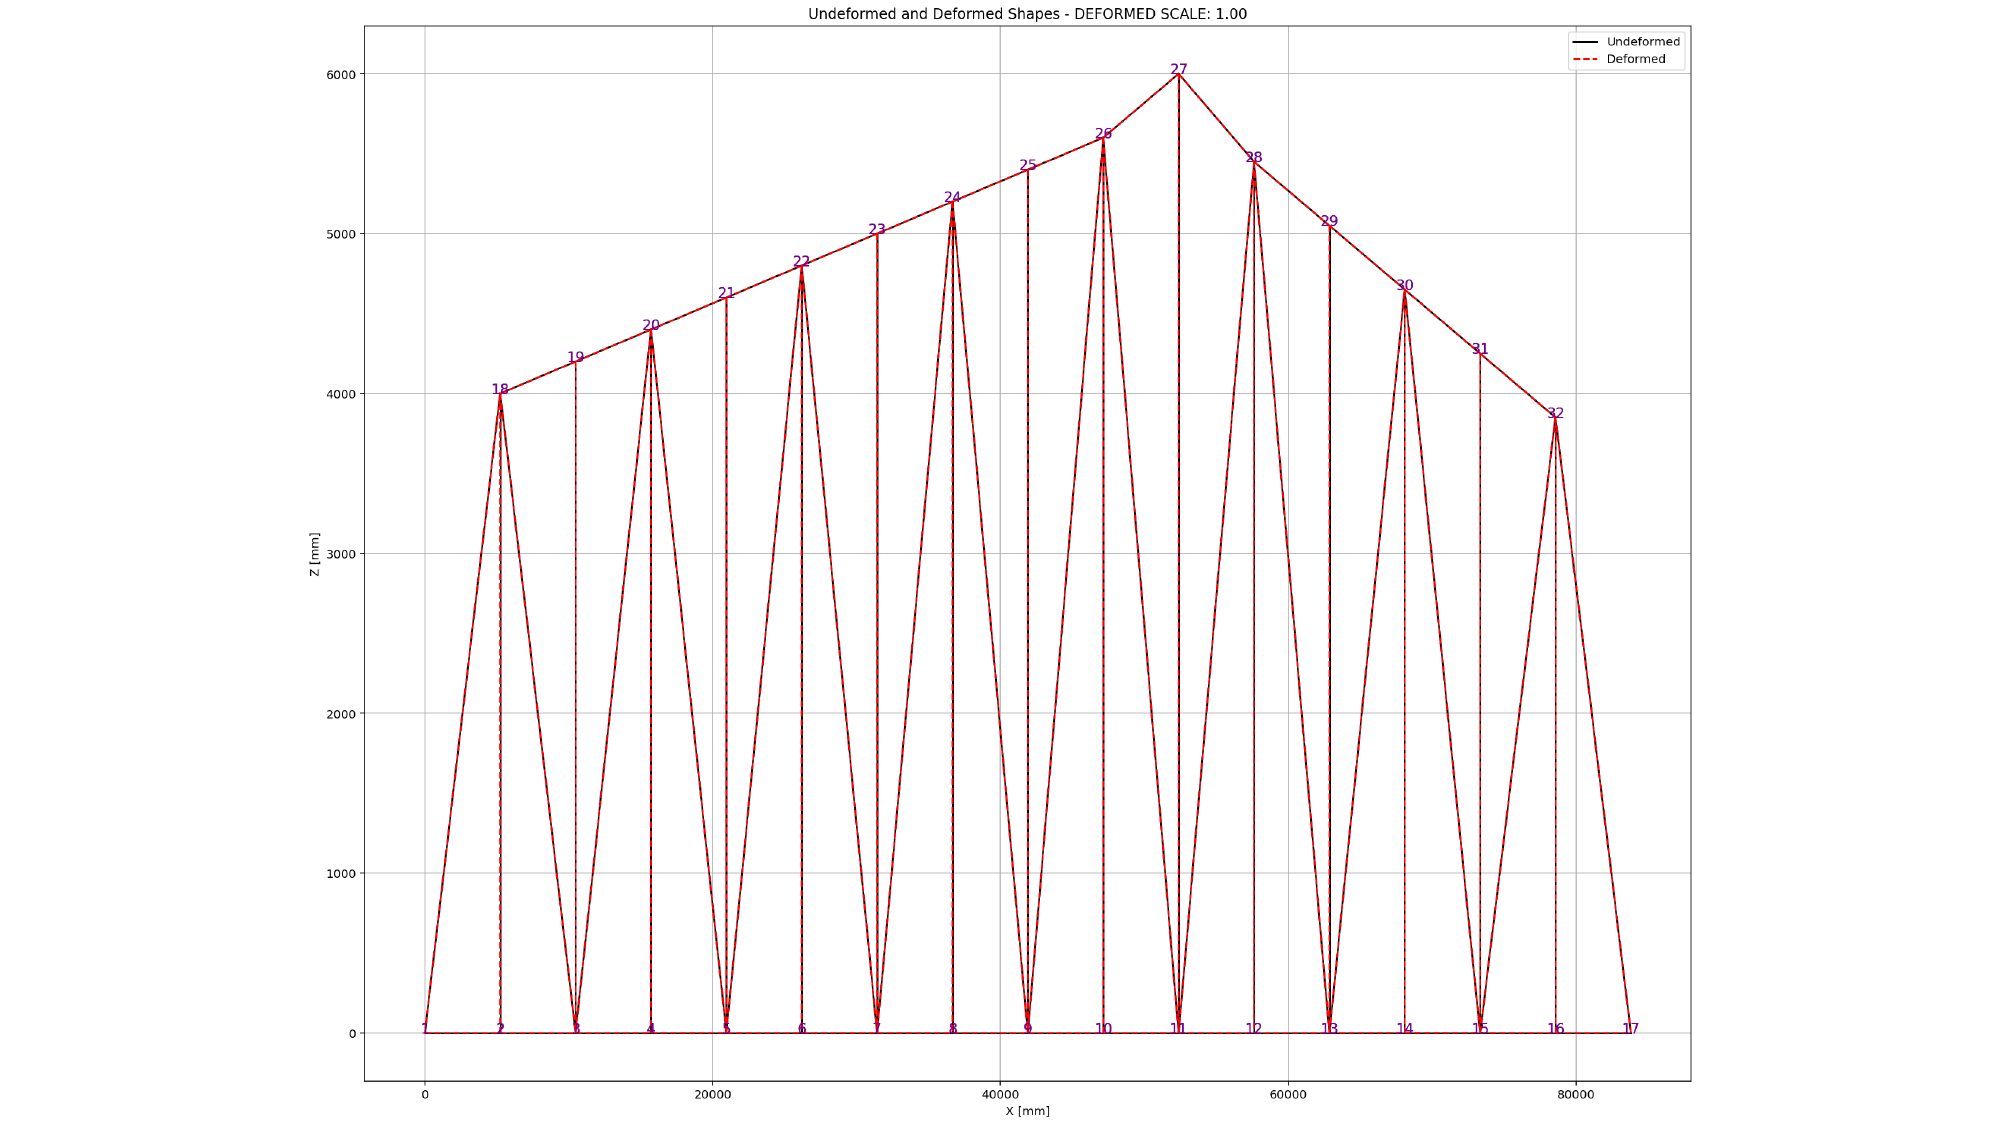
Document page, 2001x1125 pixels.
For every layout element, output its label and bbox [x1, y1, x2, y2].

picture [300, 0, 1700, 1125]
